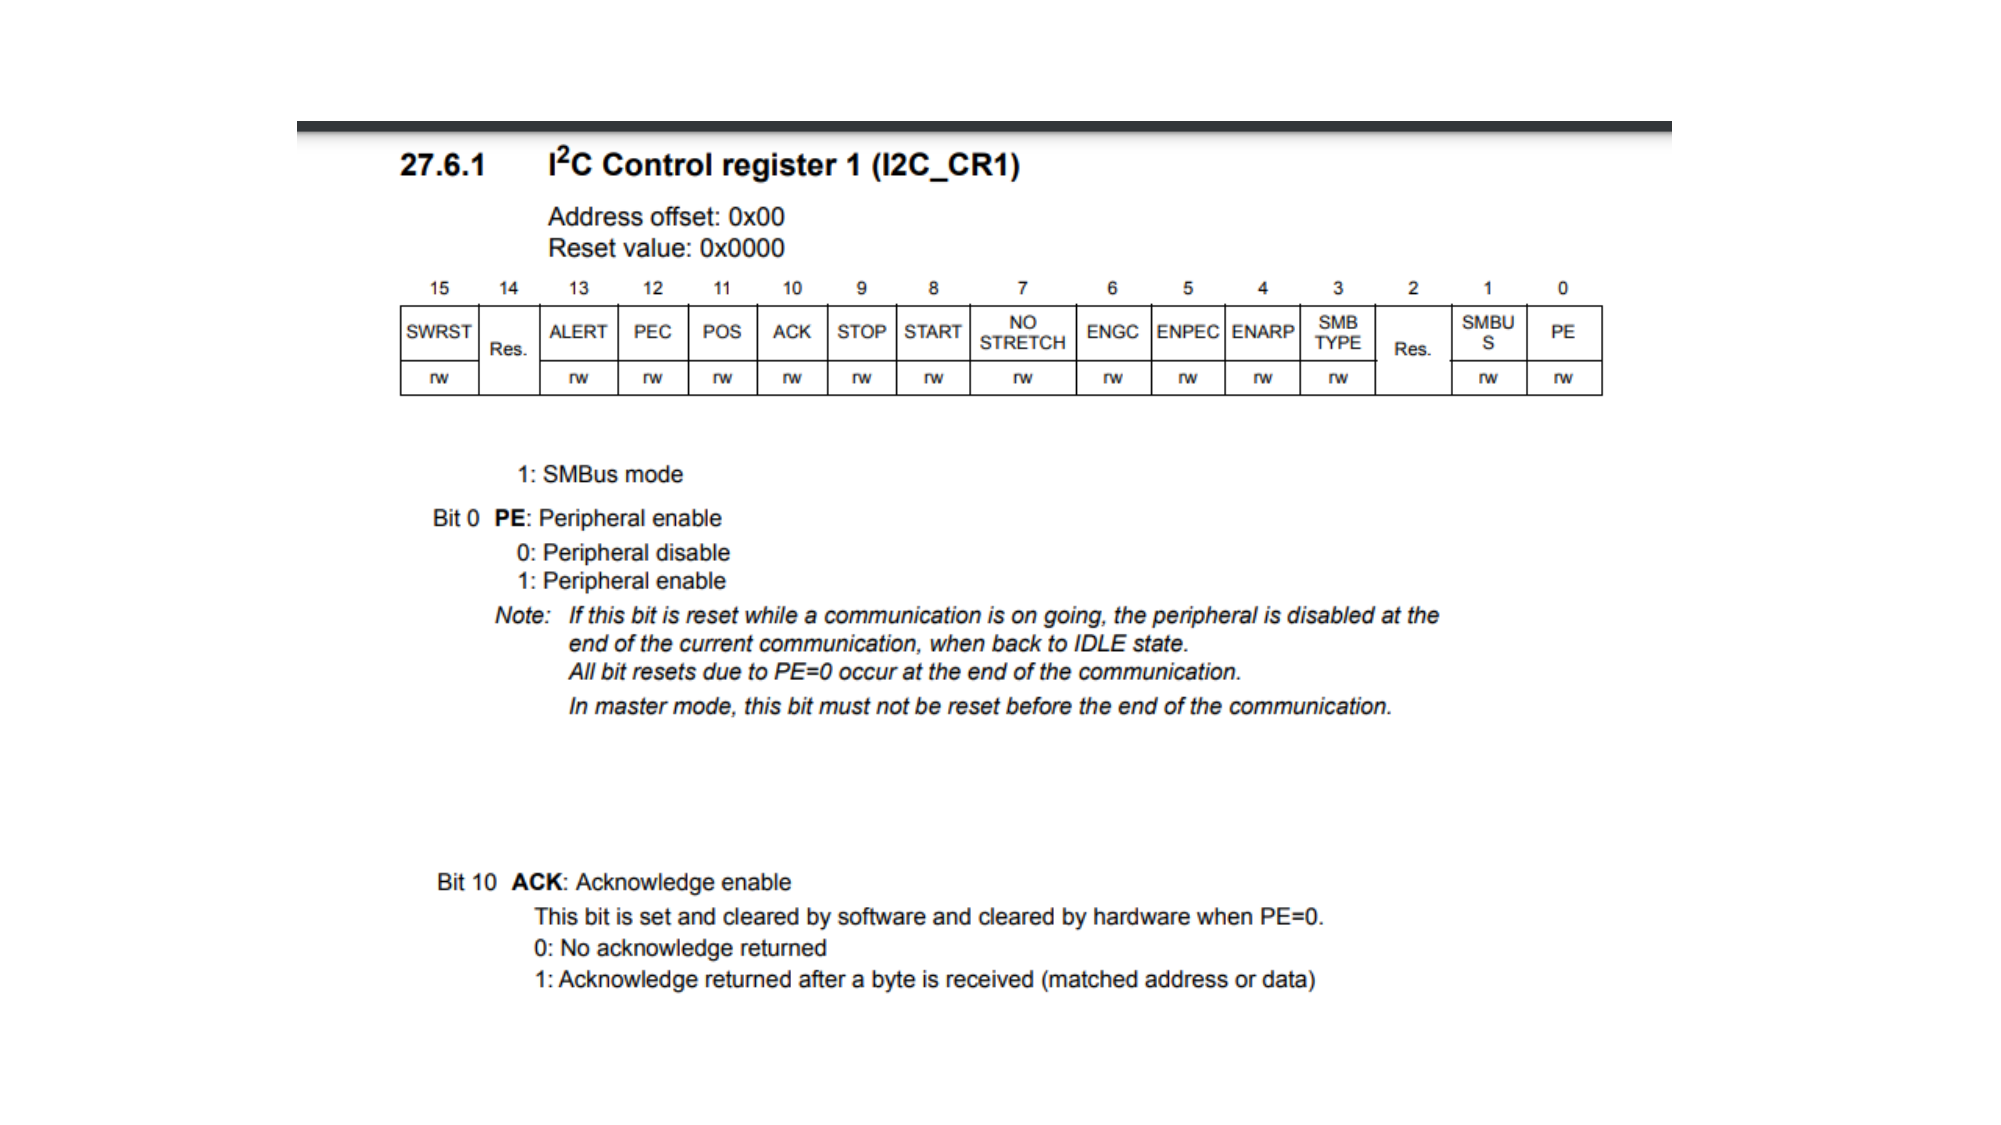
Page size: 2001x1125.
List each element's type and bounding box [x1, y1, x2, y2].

picture [367, 834, 1423, 1011]
picture [297, 121, 1672, 440]
picture [367, 459, 1463, 741]
